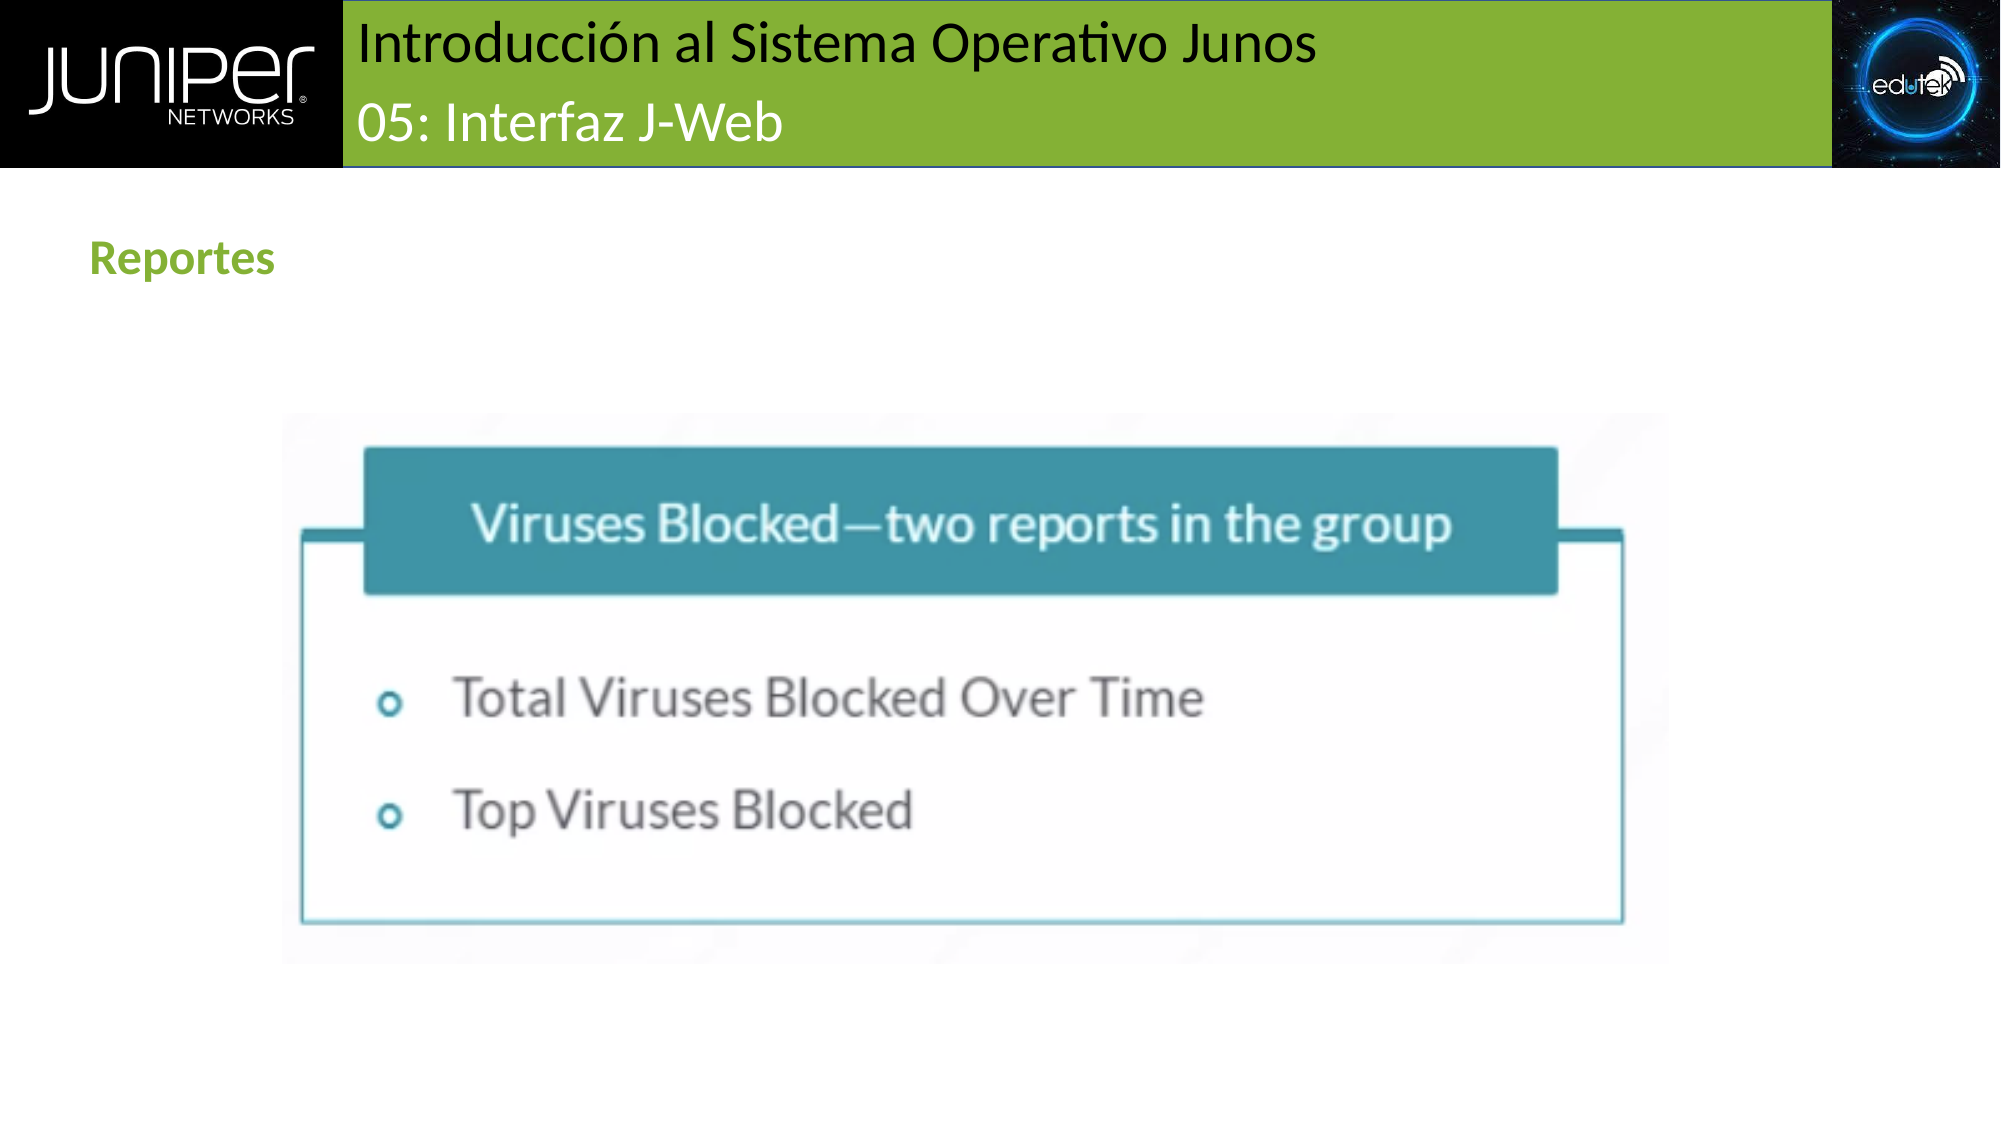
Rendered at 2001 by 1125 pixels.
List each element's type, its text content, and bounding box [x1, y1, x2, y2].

picture [1832, 84, 2000, 168]
picture [0, 0, 343, 168]
picture [282, 413, 1669, 964]
title Introducción al Sistema Operativo Junos [342, 3, 2000, 84]
list Reportes [74, 224, 1926, 938]
list 05: Interfaz J-Web [342, 83, 1606, 168]
